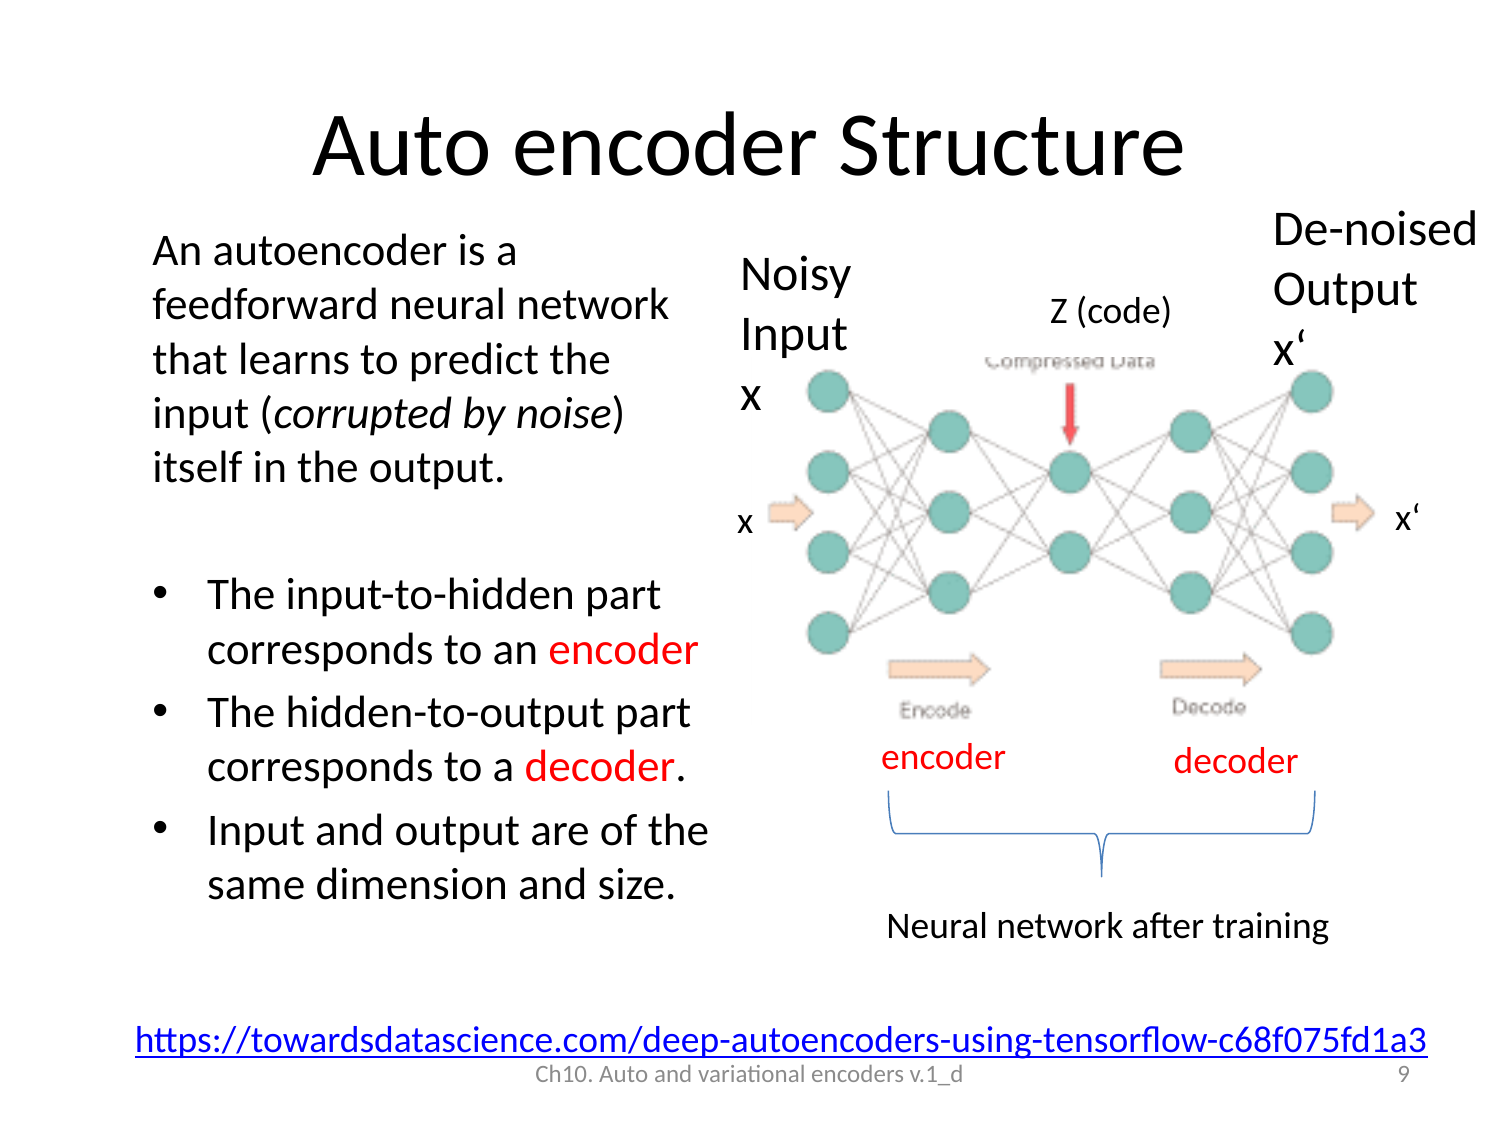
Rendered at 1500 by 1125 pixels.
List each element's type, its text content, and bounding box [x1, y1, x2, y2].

text_box De-noised Output x‘ [1258, 188, 1494, 384]
text_box Neural network after training [871, 893, 1345, 953]
text_box Noisy Input x [725, 232, 867, 428]
text_box decoder [1158, 734, 1314, 789]
list An autoencoder is a feedforward neural network that learns to predict the input (corrupted by noise) itself in the output. The input-to-hidden part corresponds to an encoder The hidden-to-output part corresponds to a decoder. Input and output are of the same dimension and size. [137, 212, 725, 943]
text_box Z (code) [1035, 278, 1188, 339]
title Auto encoder Structure [75, 45, 1425, 233]
text_box encoder [866, 734, 1022, 785]
picture [749, 357, 1378, 726]
text_box x‘ [1382, 485, 1436, 546]
slide_number 9 [1074, 1068, 1425, 1103]
text_box https://towardsdatascience.com/deep-autoencoders-using-tensorflow-c68f075fd1a3 [120, 1008, 1443, 1068]
text_box [887, 790, 1316, 878]
footer Ch10. Auto and variational encoders v.1_d [512, 1068, 988, 1103]
text_box x [722, 488, 744, 549]
